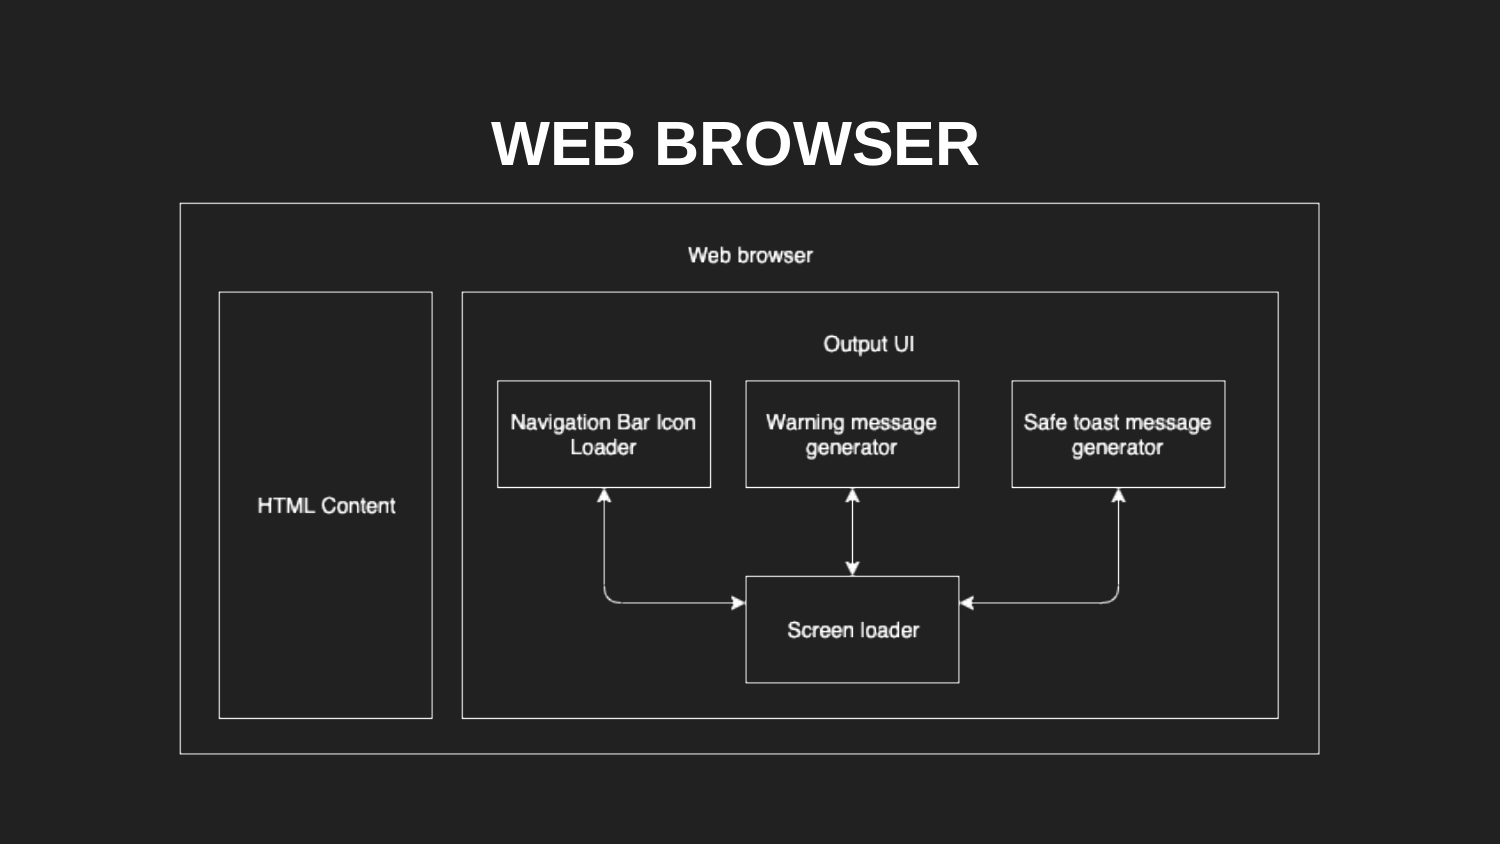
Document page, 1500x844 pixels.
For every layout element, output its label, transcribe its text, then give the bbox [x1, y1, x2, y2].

title WEB BROWSER [35, 77, 1438, 193]
picture [161, 185, 1339, 773]
